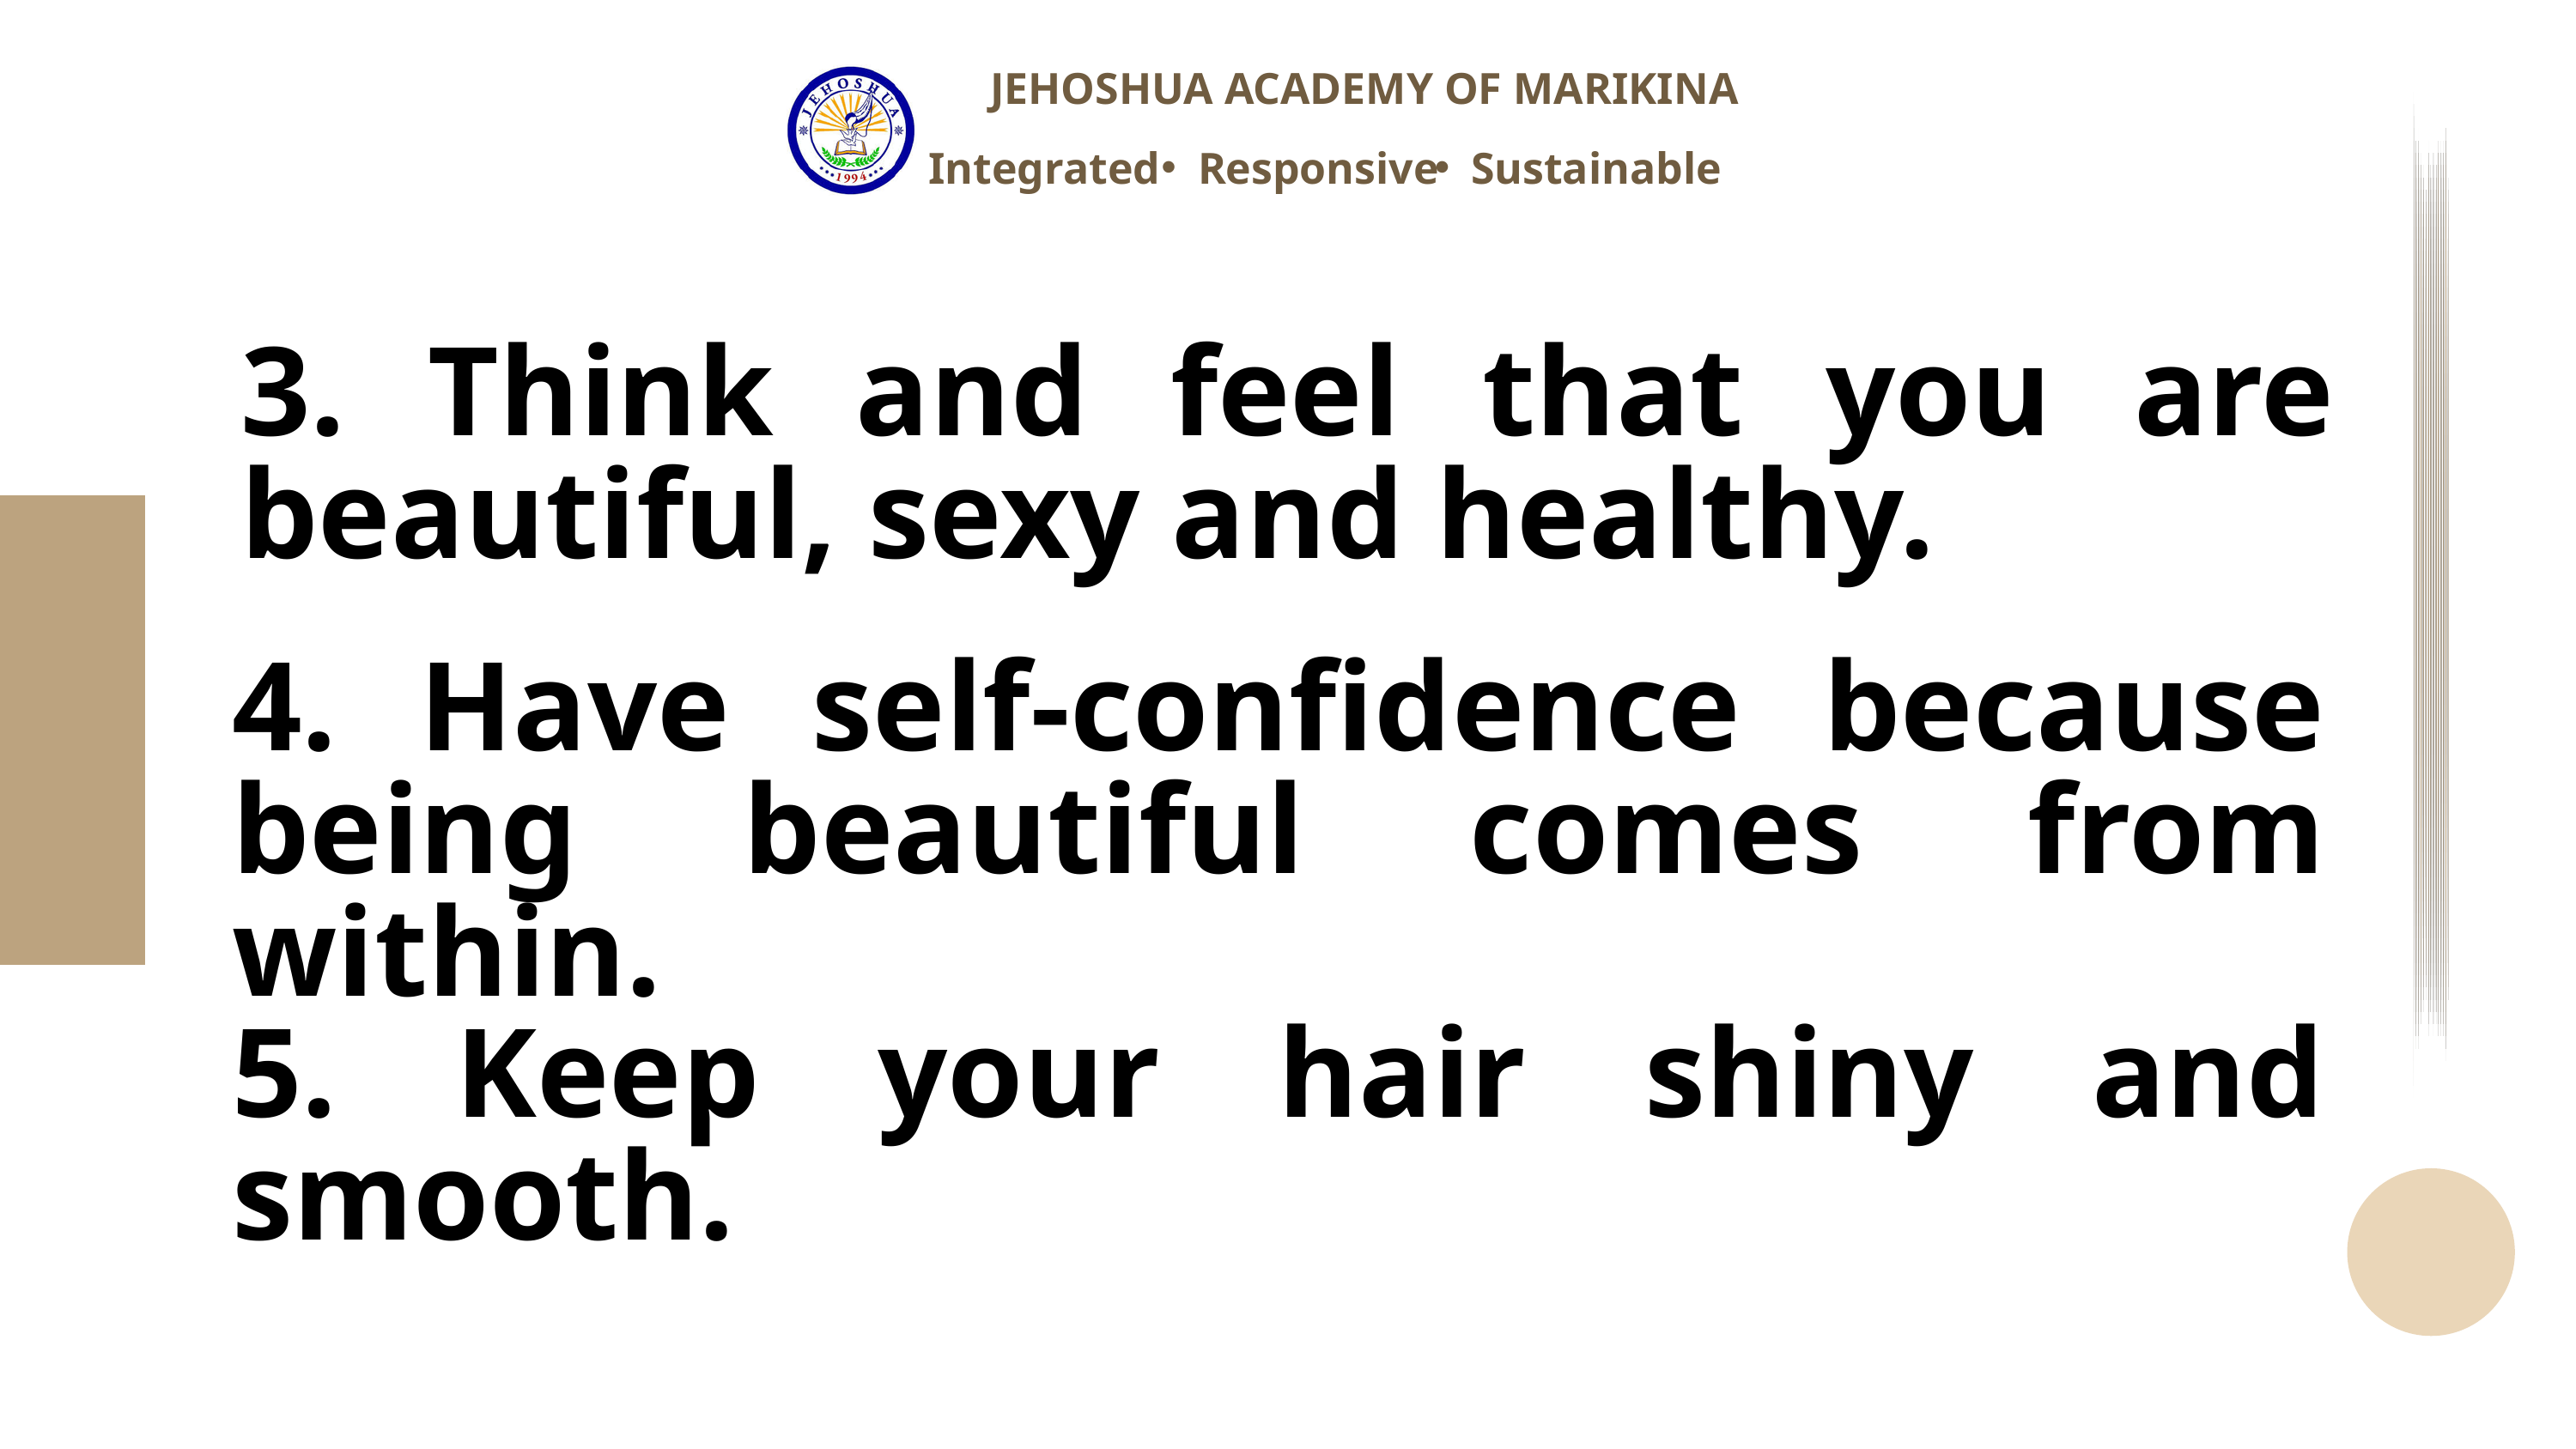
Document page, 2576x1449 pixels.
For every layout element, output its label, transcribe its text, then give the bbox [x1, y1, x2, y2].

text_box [0, 494, 145, 966]
text_box [786, 64, 917, 196]
text_box Responsive [1125, 132, 1398, 193]
text_box 5. Keep your hair shiny and smooth. [232, 1019, 2327, 1265]
text_box JEHOSHUA ACADEMY OF MARIKINA [990, 52, 2471, 113]
text_box [2413, 113, 2449, 1123]
text_box Sustainable [1398, 132, 1787, 193]
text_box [2347, 1167, 2516, 1337]
text_box Integrated [928, 132, 1125, 193]
text_box 4. Have self-confidence because being beautiful comes from within. [232, 652, 2327, 1019]
text_box 3. Think and feel that you are beautiful, sexy and healthy. [240, 337, 2336, 584]
